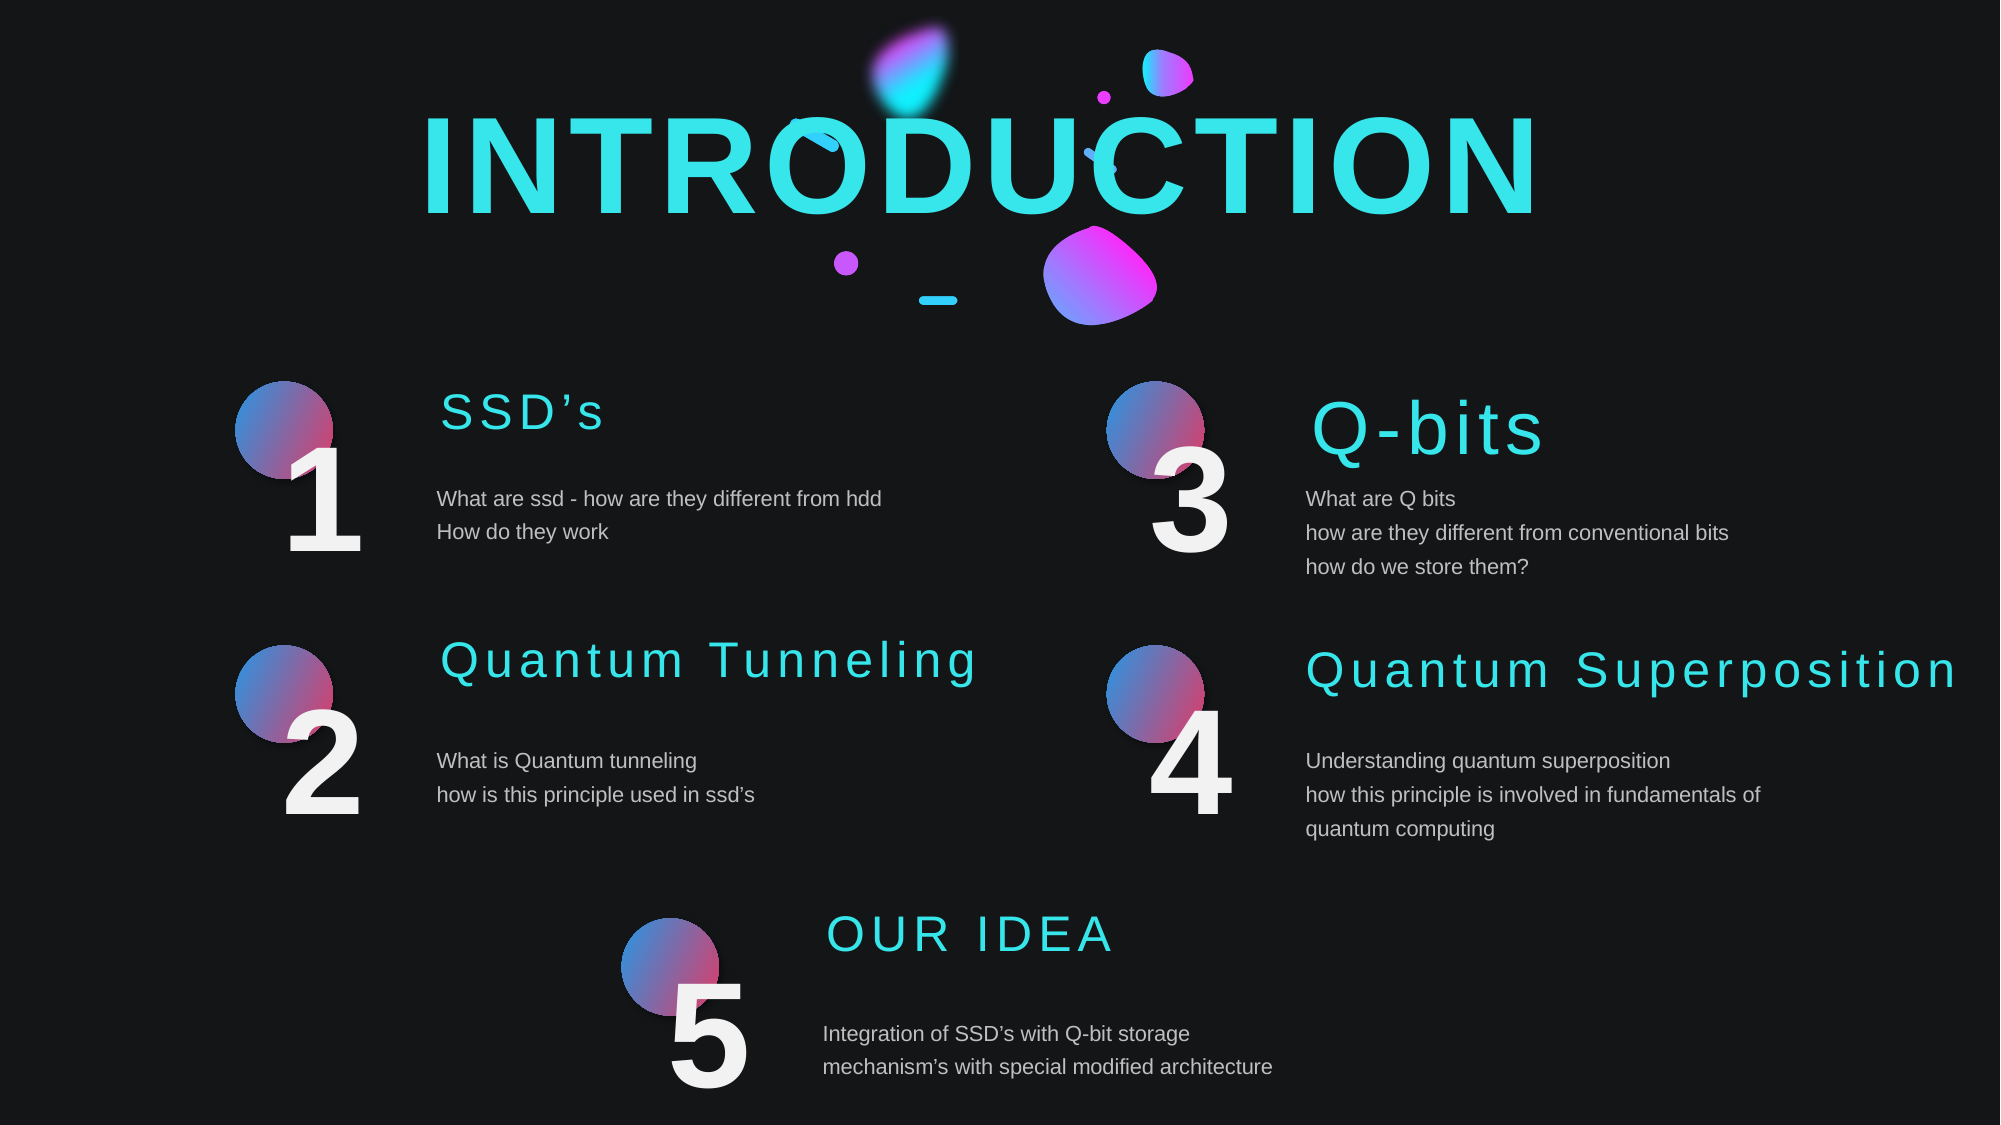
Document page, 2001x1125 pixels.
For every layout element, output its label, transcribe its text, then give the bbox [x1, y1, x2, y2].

text_box Q-bits [1297, 371, 1559, 477]
text_box OUR IDEA [811, 893, 1127, 969]
text_box What are ssd - how are they different from hdd How do they work [421, 468, 912, 620]
text_box Integration of SSD’s with Q-bit storage mechanism’s with special modified architecture [807, 1003, 1298, 1087]
text_box [621, 921, 652, 1012]
text_box What is Quantum tunneling how is this principle used in ssd’s [421, 731, 912, 814]
picture [773, 0, 1274, 338]
text_box [1106, 386, 1135, 475]
text_box Understanding quantum superposition how this principle is involved in fundamentals of quantum computing [1290, 731, 1780, 849]
text_box SSD’s [425, 371, 618, 447]
text_box [1106, 650, 1135, 739]
text_box 3 [1135, 357, 1249, 589]
text_box INTRODUCTION [404, 35, 773, 249]
text_box 1 [266, 357, 380, 589]
text_box 2 [266, 621, 380, 852]
text_box 5 [652, 893, 766, 1125]
text_box 4 [1135, 621, 1249, 852]
text_box Quantum Tunneling [425, 620, 992, 696]
text_box [235, 649, 266, 740]
text_box What are Q bits how are they different from conventional bits how do we store them? [1290, 468, 1780, 586]
text_box INTRODUCTION [1274, 35, 1558, 249]
text_box [235, 385, 266, 476]
text_box Quantum Superposition [1290, 629, 2000, 705]
